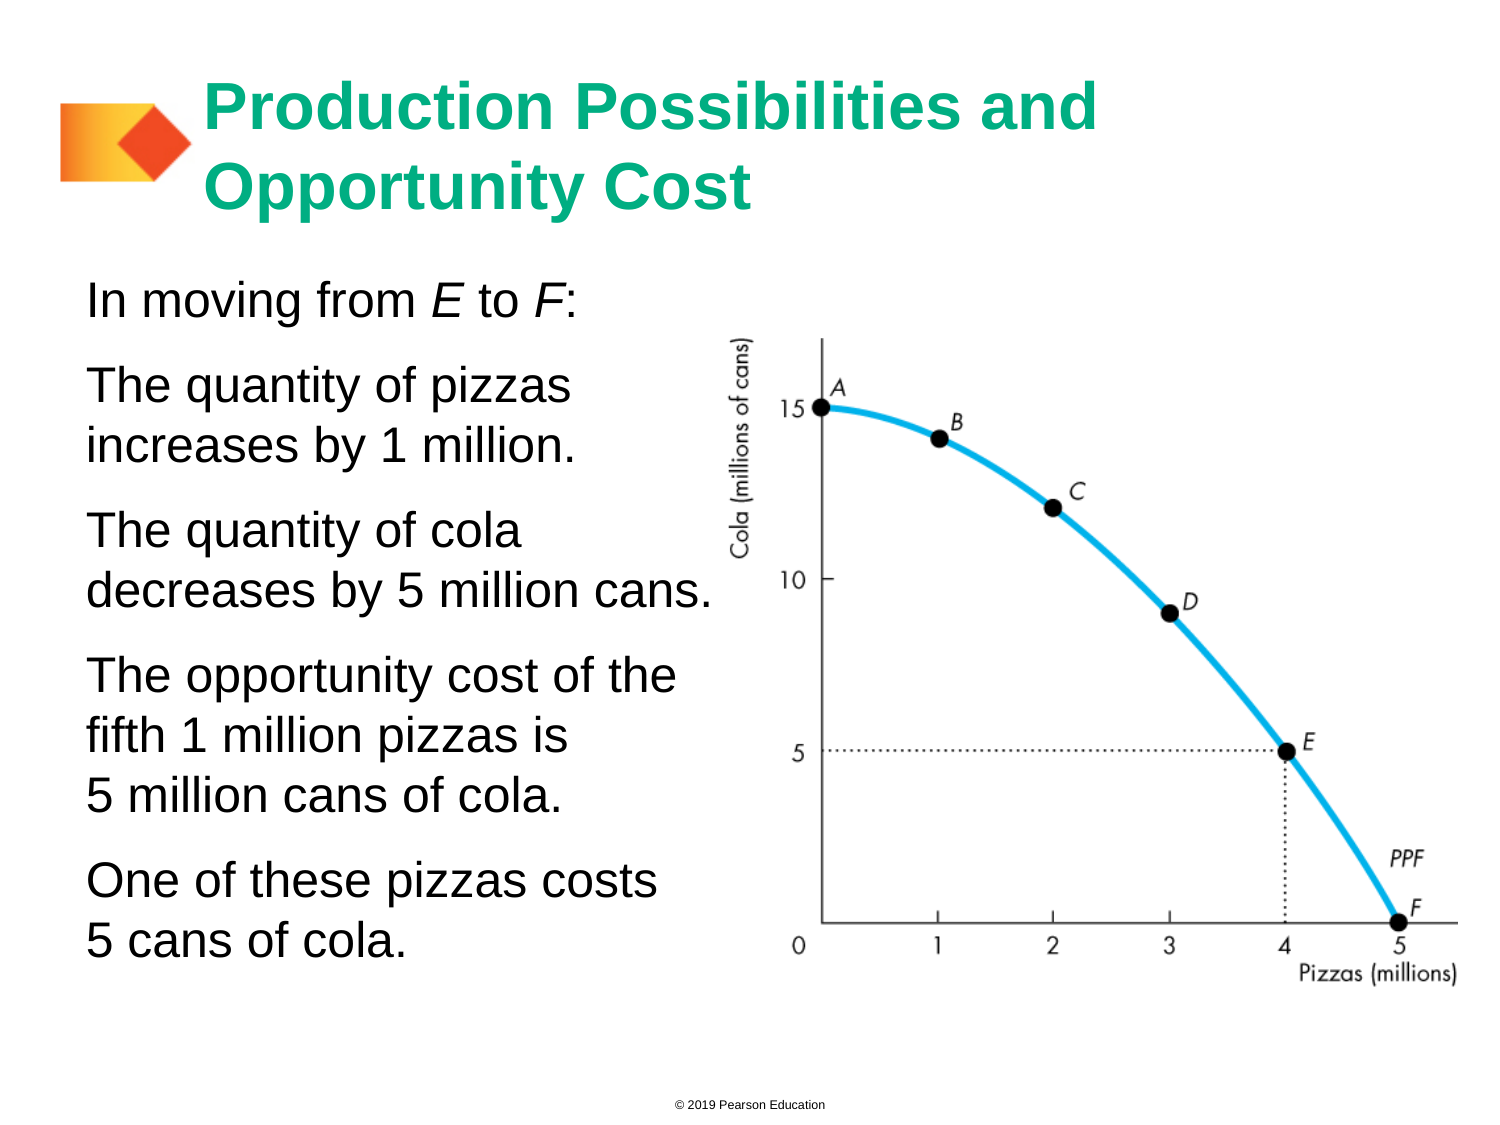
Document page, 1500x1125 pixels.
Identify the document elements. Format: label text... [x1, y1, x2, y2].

picture [59, 102, 188, 184]
title Production Possibilities and Opportunity Cost [188, 50, 1364, 236]
picture [724, 337, 1459, 988]
list In moving from E to F: The quantity of pizzas increases by 1 million. The quantity of cola decreases by 5 million cans. The opportunity cost of the fifth 1 million pizzas is 5 million cans of cola. One of these pizzas costs 5 cans of cola. [59, 259, 750, 1003]
